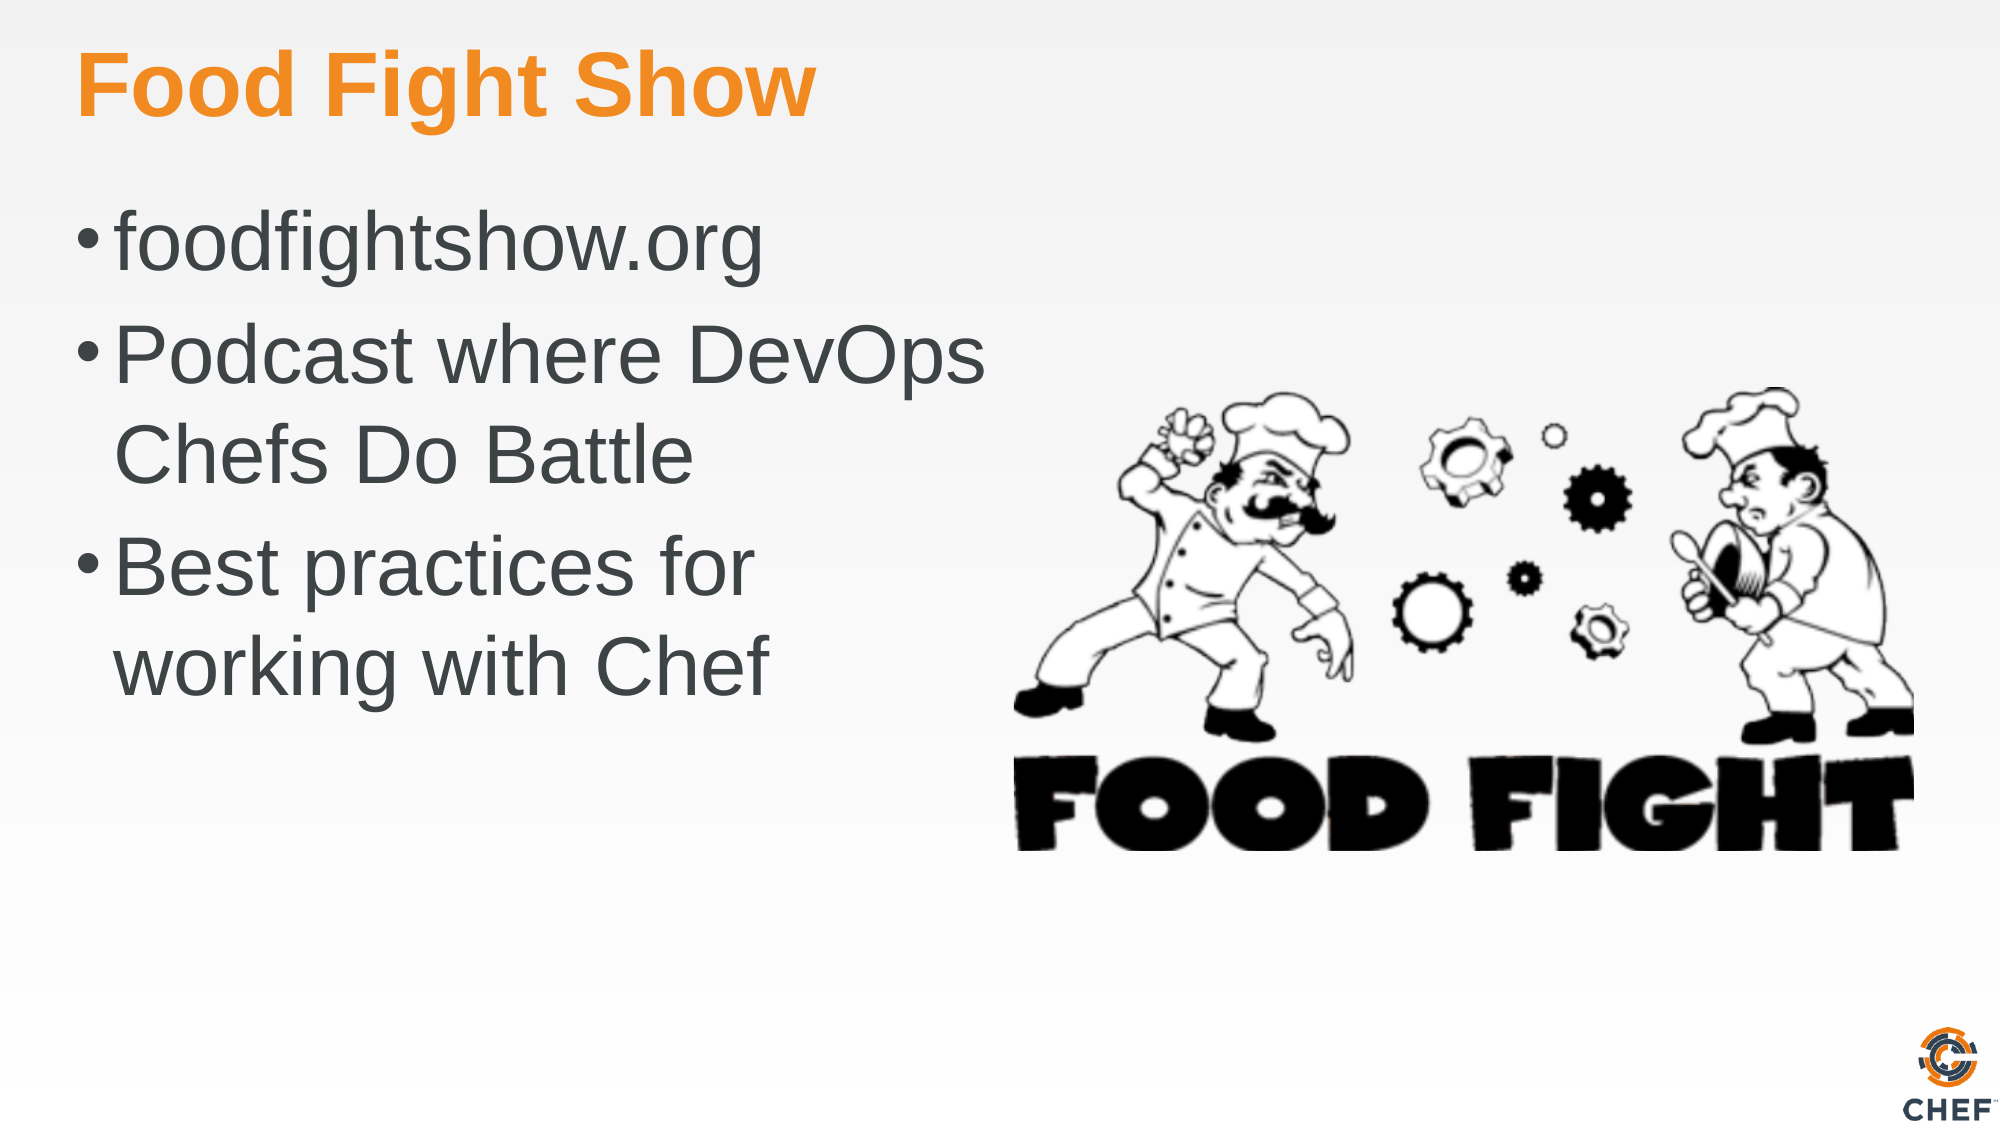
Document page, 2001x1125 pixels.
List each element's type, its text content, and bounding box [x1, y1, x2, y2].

list foodfightshow.org Podcast where DevOps Chefs Do Battle Best practices for working with Chef [75, 187, 1011, 1050]
picture [1013, 187, 1998, 1121]
title Food Fight Show [75, 37, 1913, 140]
